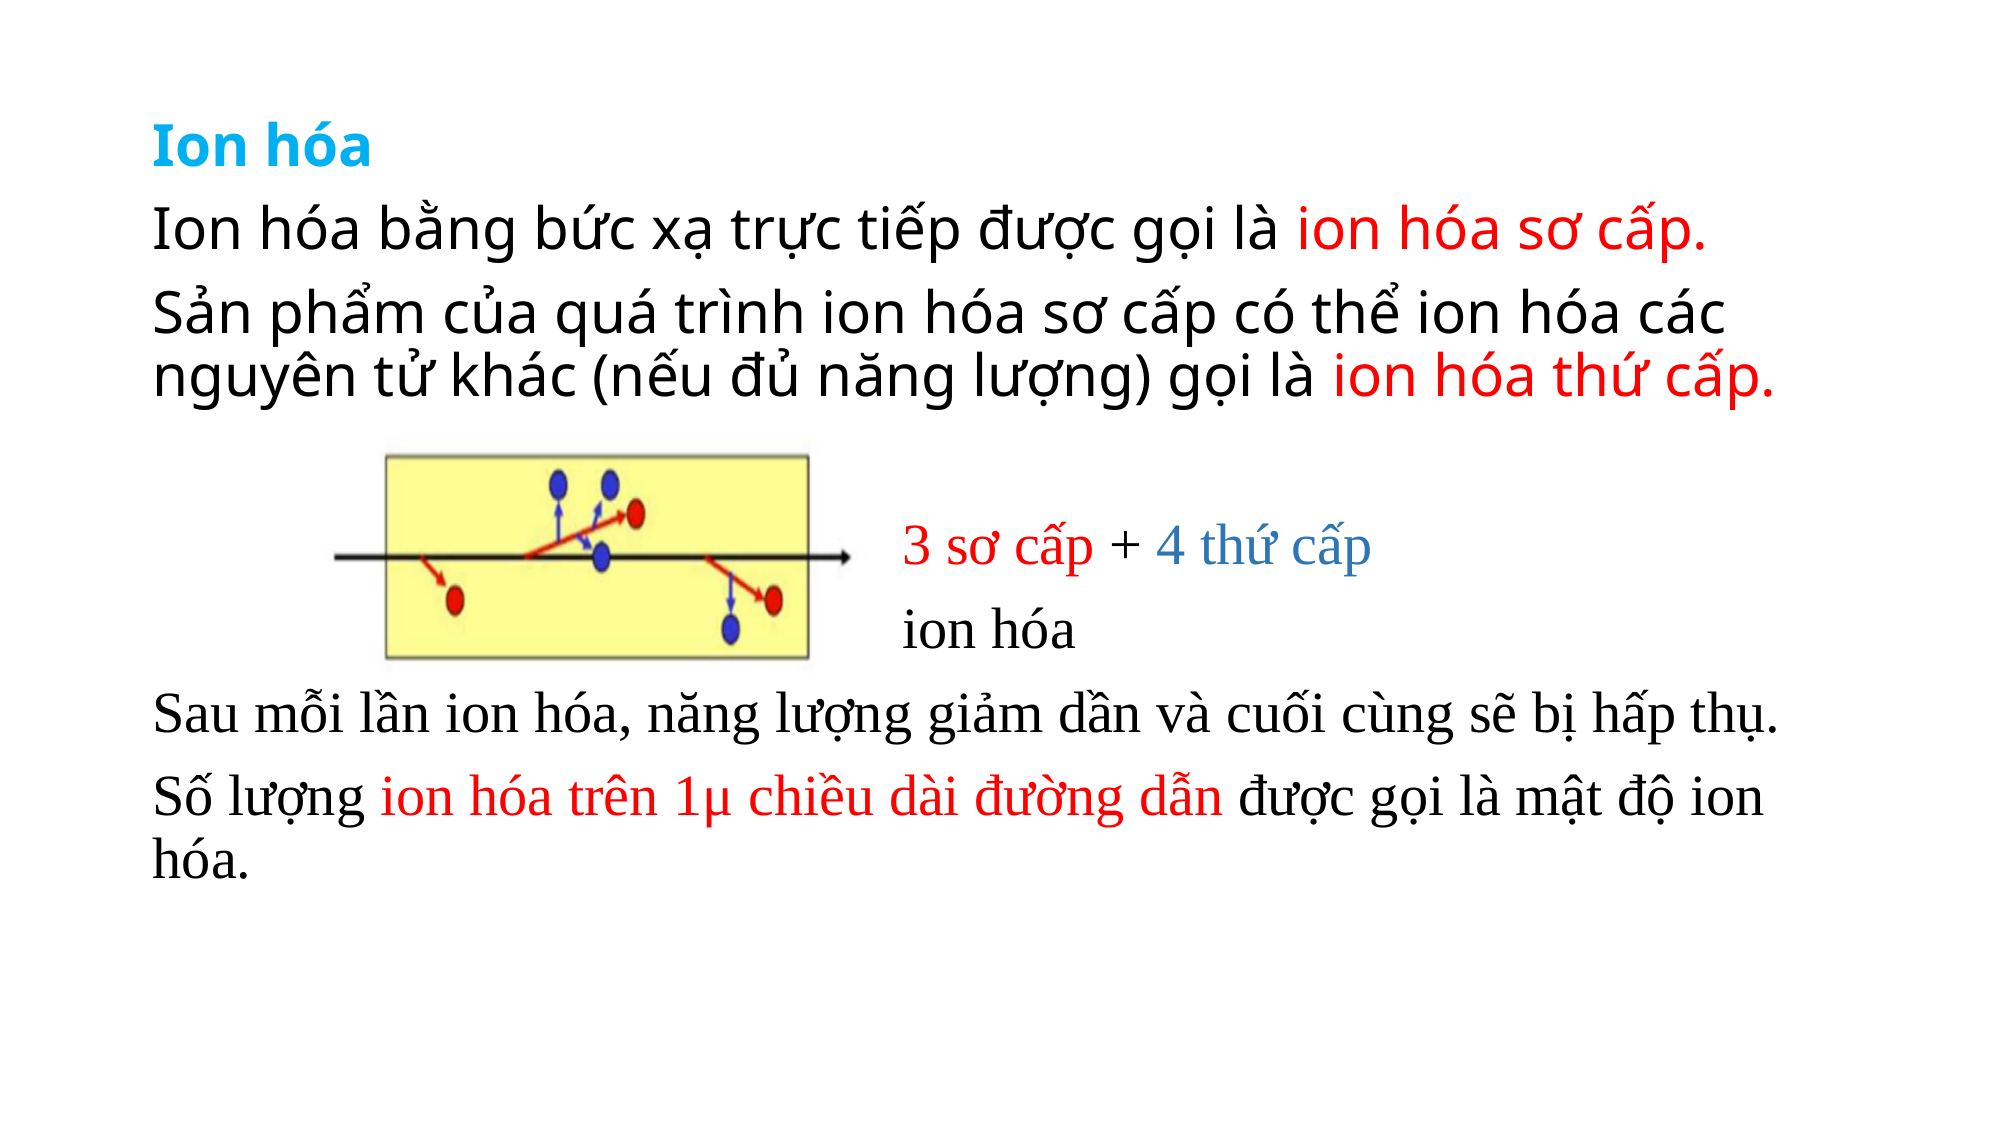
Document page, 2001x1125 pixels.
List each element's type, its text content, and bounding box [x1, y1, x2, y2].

picture [295, 414, 865, 683]
list Ion hóa Ion hóa bằng bức xạ trực tiếp được gọi là ion hóa sơ cấp. Sản phẩm của quá trình ion hóa sơ cấp có thể ion hóa các nguyên tử khác (nếu đủ năng lượng) gọi là ion hóa thứ cấp. 3 sơ cấp + 4 thứ cấp ion hóa Sau mỗi lần ion hóa, năng lượng giảm dần và cuối cùng sẽ bị hấp thụ. Số lượng ion hóa trên 1μ chiều dài đường dẫn được gọi là mật độ ion hóa. [137, 108, 1863, 1014]
